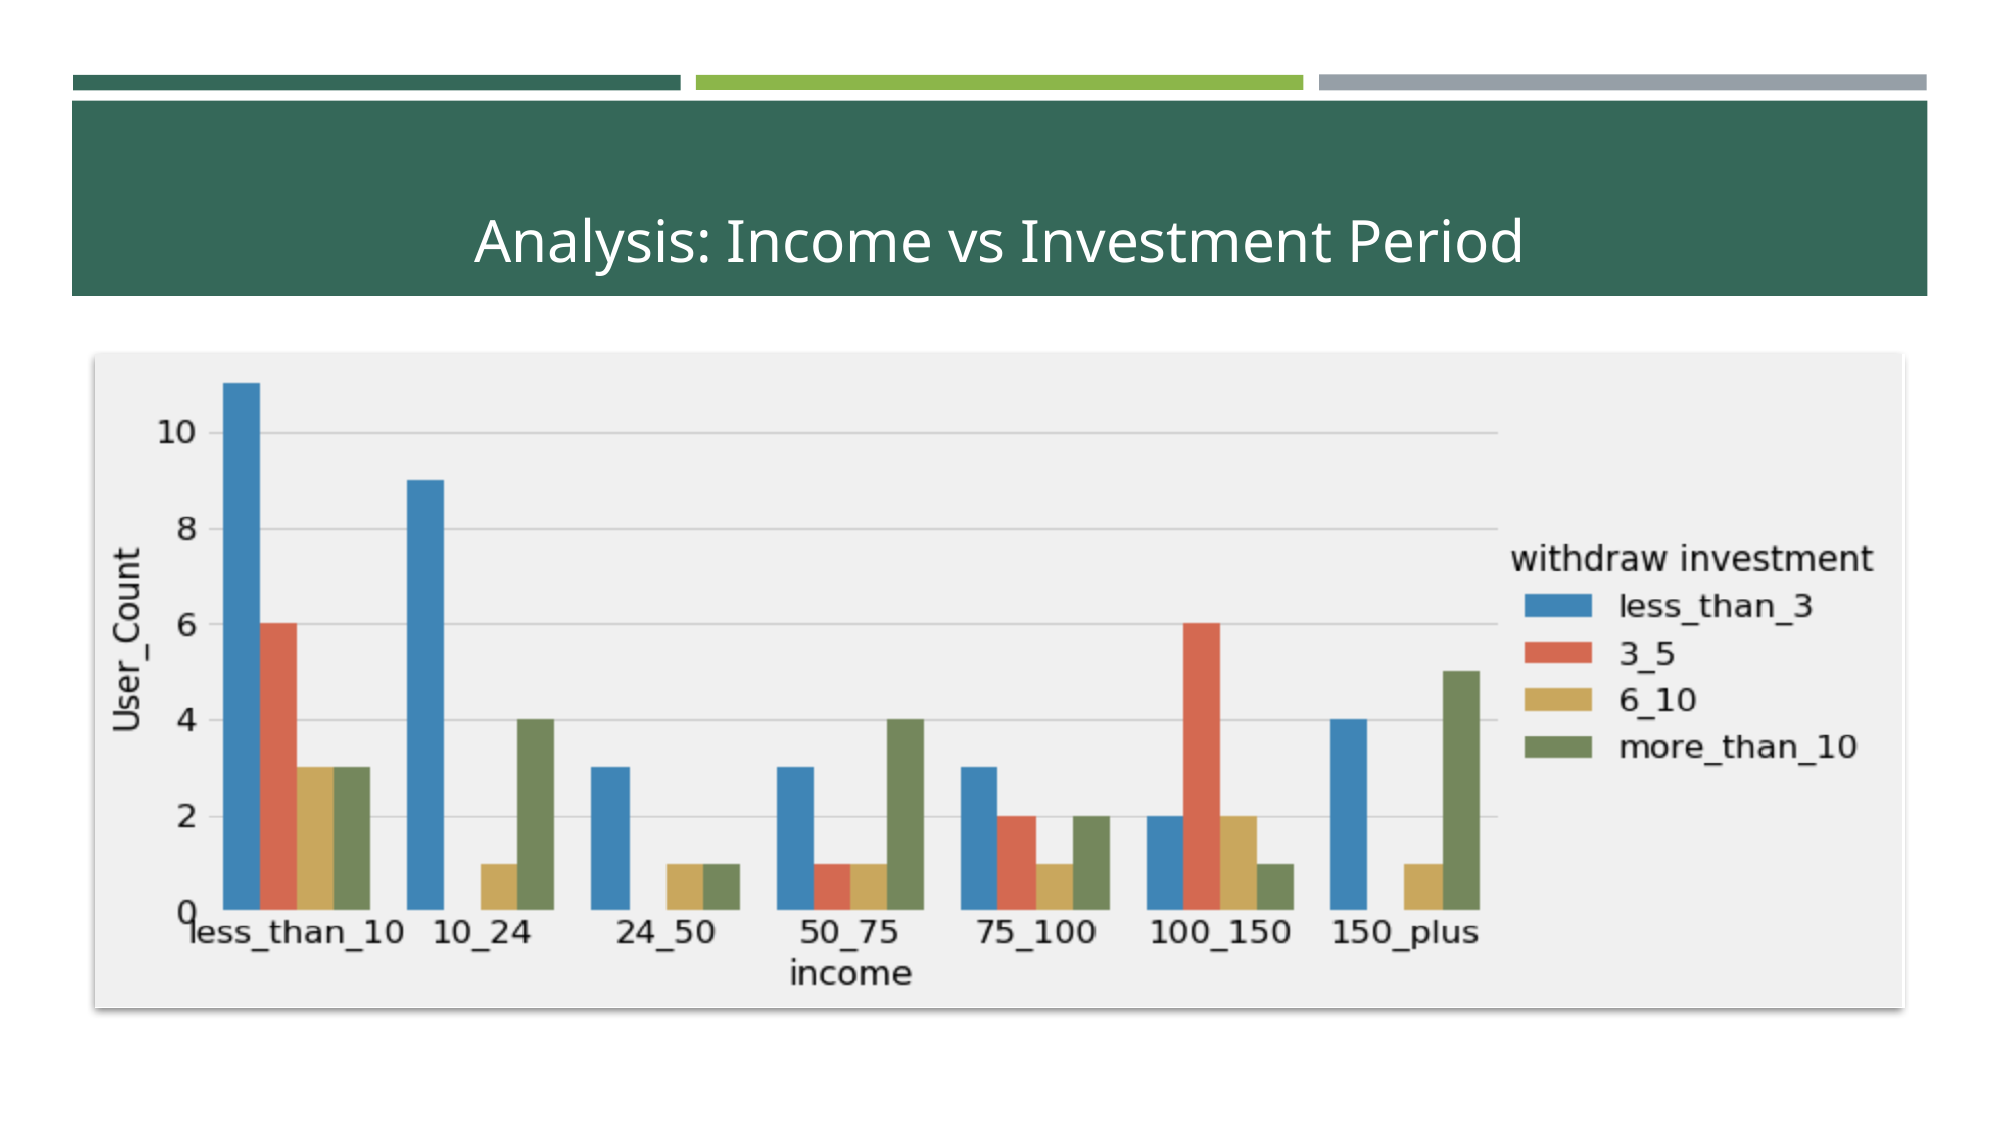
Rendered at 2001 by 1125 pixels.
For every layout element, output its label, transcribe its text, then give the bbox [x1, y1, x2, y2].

title Analysis: Income vs Investment Period [95, 115, 1905, 282]
picture [95, 354, 1905, 1008]
